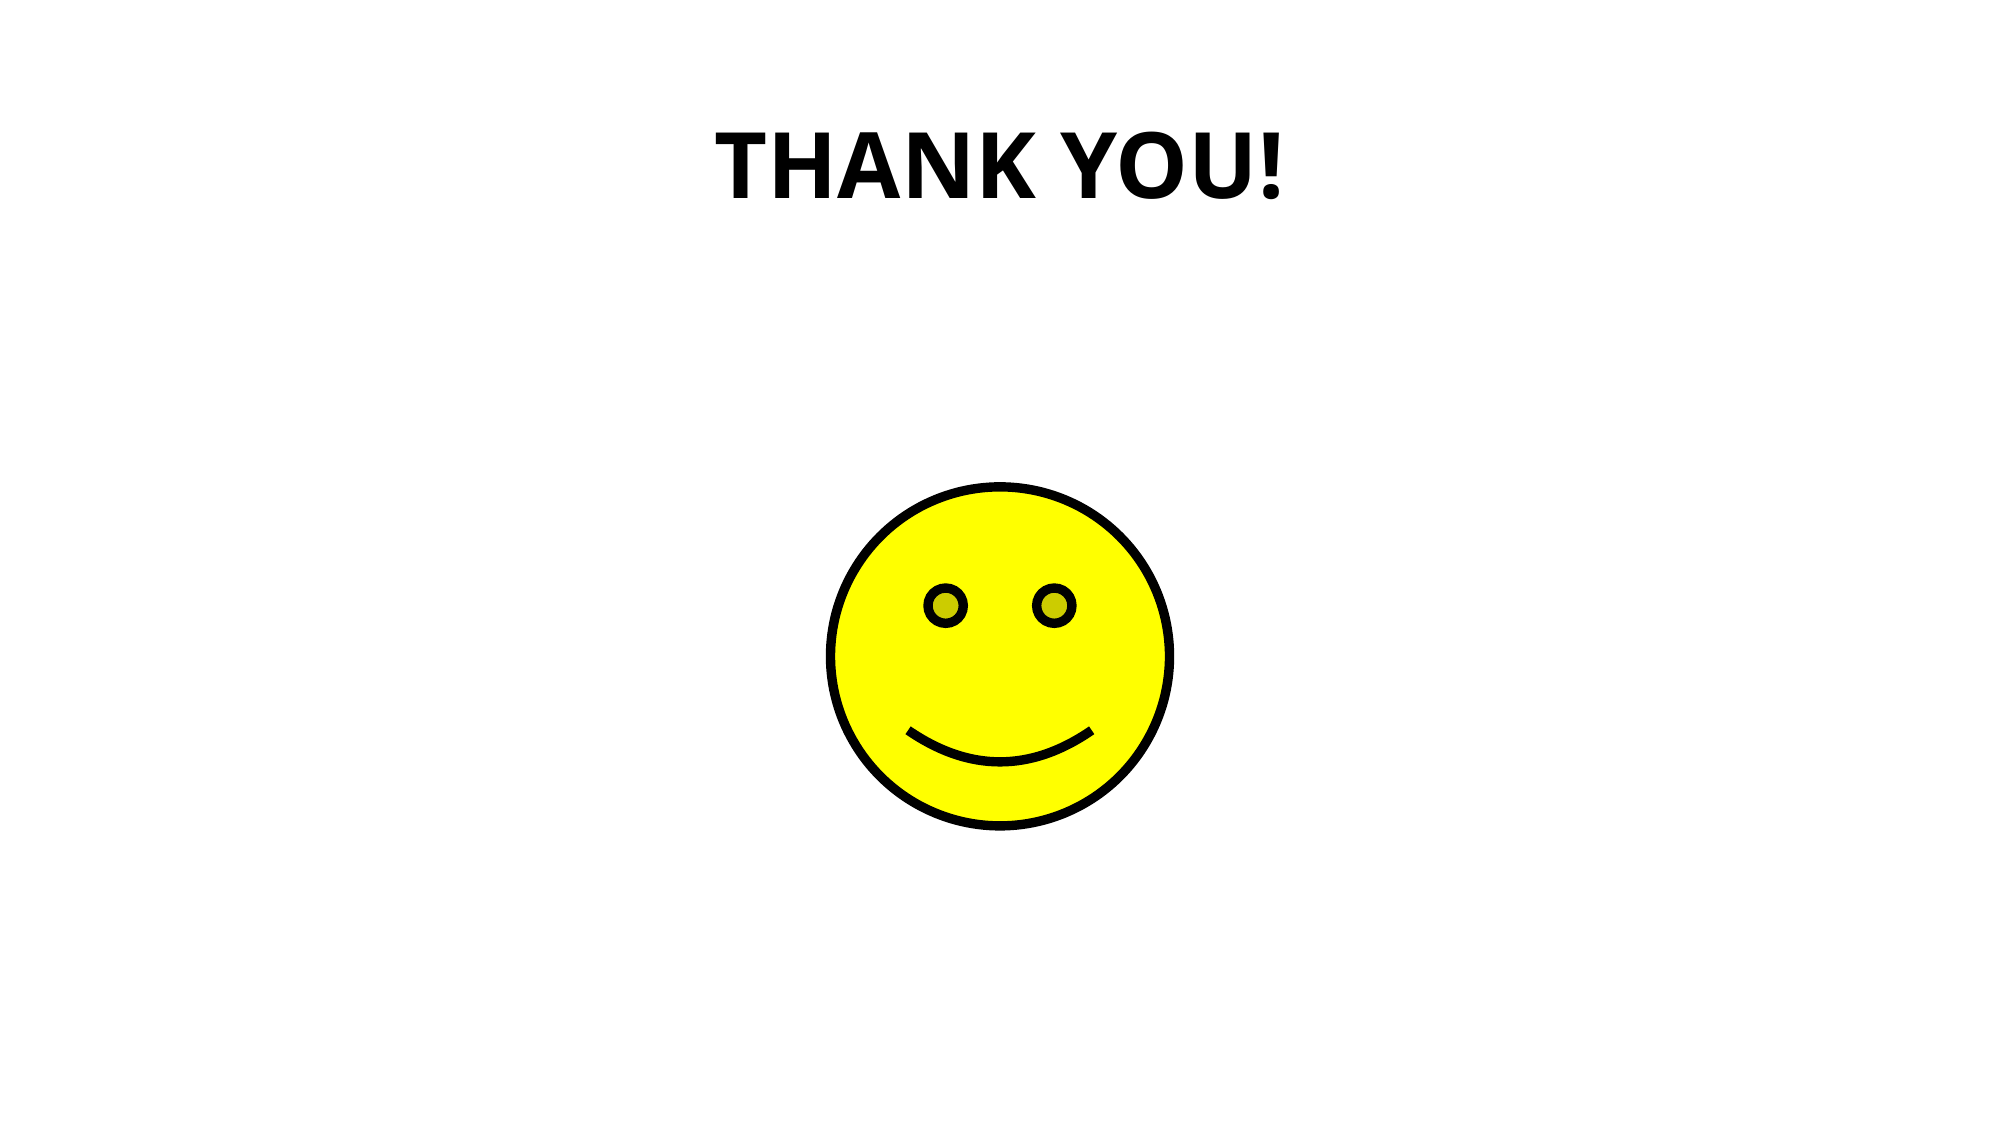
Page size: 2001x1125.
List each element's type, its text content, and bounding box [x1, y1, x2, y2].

text_box [829, 485, 1171, 827]
title THANK YOU! [137, 59, 1863, 278]
